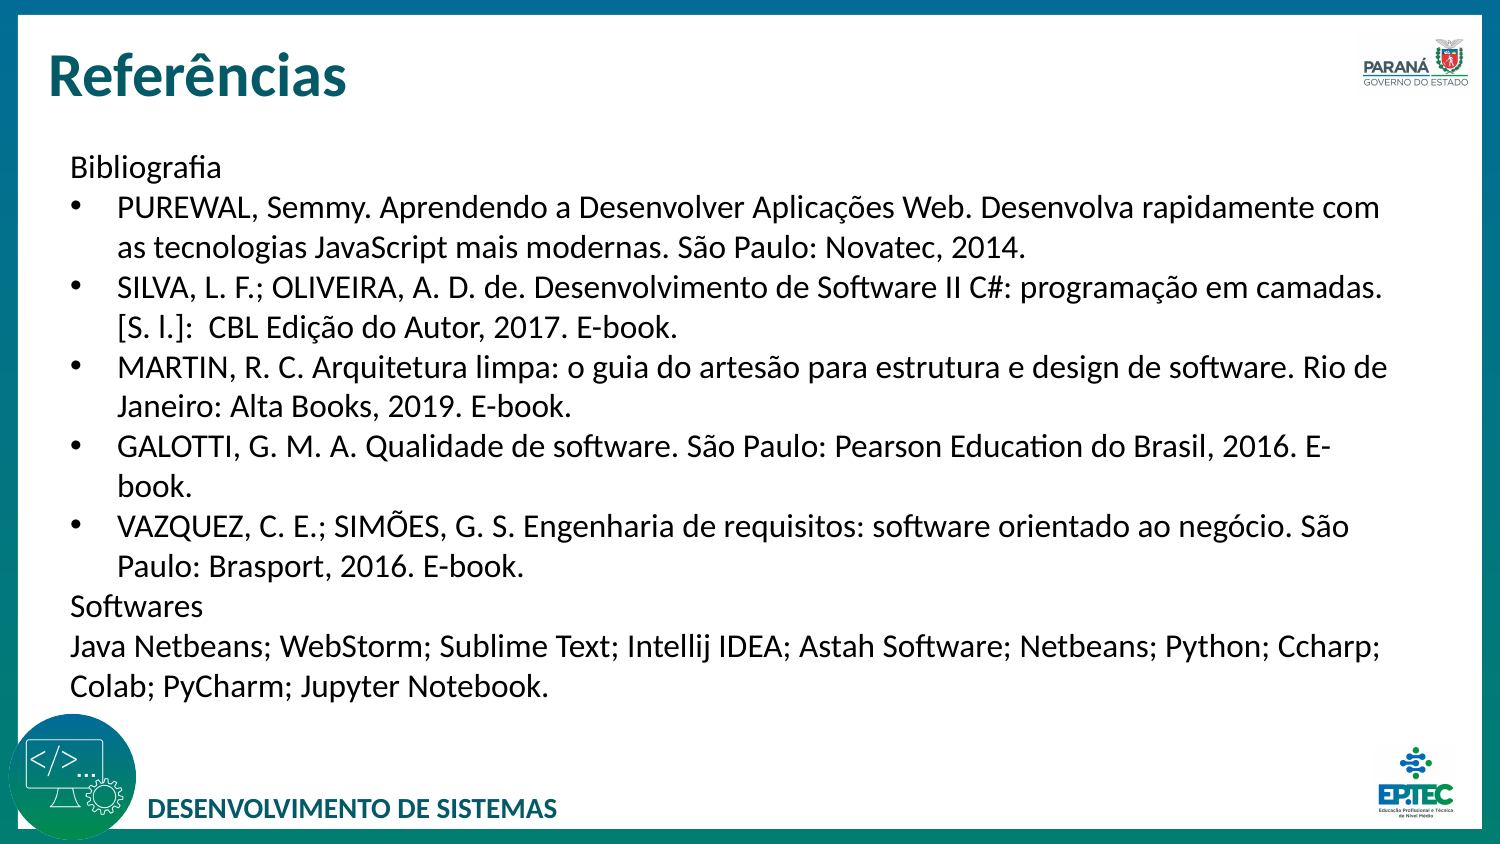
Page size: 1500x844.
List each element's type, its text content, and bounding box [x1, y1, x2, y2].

picture [1482, 273, 1500, 277]
picture [8, 713, 137, 841]
picture [1356, 30, 1475, 94]
text_box [17, 14, 1482, 829]
picture [1374, 745, 1457, 822]
picture [0, 273, 17, 277]
text_box DESENVOLVIMENTO DE SISTEMAS [141, 791, 644, 830]
text_box Referências [33, 26, 1033, 117]
text_box Bibliografia PUREWAL, Semmy. Aprendendo a Desenvolver Aplicações Web. Desenvolva rapidamente com as tecnologias JavaScript mais modernas. São Paulo: Novatec, 2014. SILVA, L. F.; OLIVEIRA, A. D. de. Desenvolvimento de Software II C#: programação em camadas. [S. l.]: CBL Edição do Autor, 2017. E-book. MARTIN, R. C. Arquitetura limpa: o guia do artesão para estrutura e design de software. Rio de Janeiro: Alta Books, 2019. E-book. GALOTTI, G. M. A. Qualidade de software. São Paulo: Pearson Education do Brasil, 2016. E-book. VAZQUEZ, C. E.; SIMÕES, G. S. Engenharia de requisitos: software orientado ao negócio. São Paulo: Brasport, 2016. E-book. Softwares Java Netbeans; WebStorm; Sublime Text; Intellij IDEA; Astah Software; Netbeans; Python; Ccharp; Colab; PyCharm; Jupyter Notebook. [55, 58, 1407, 791]
